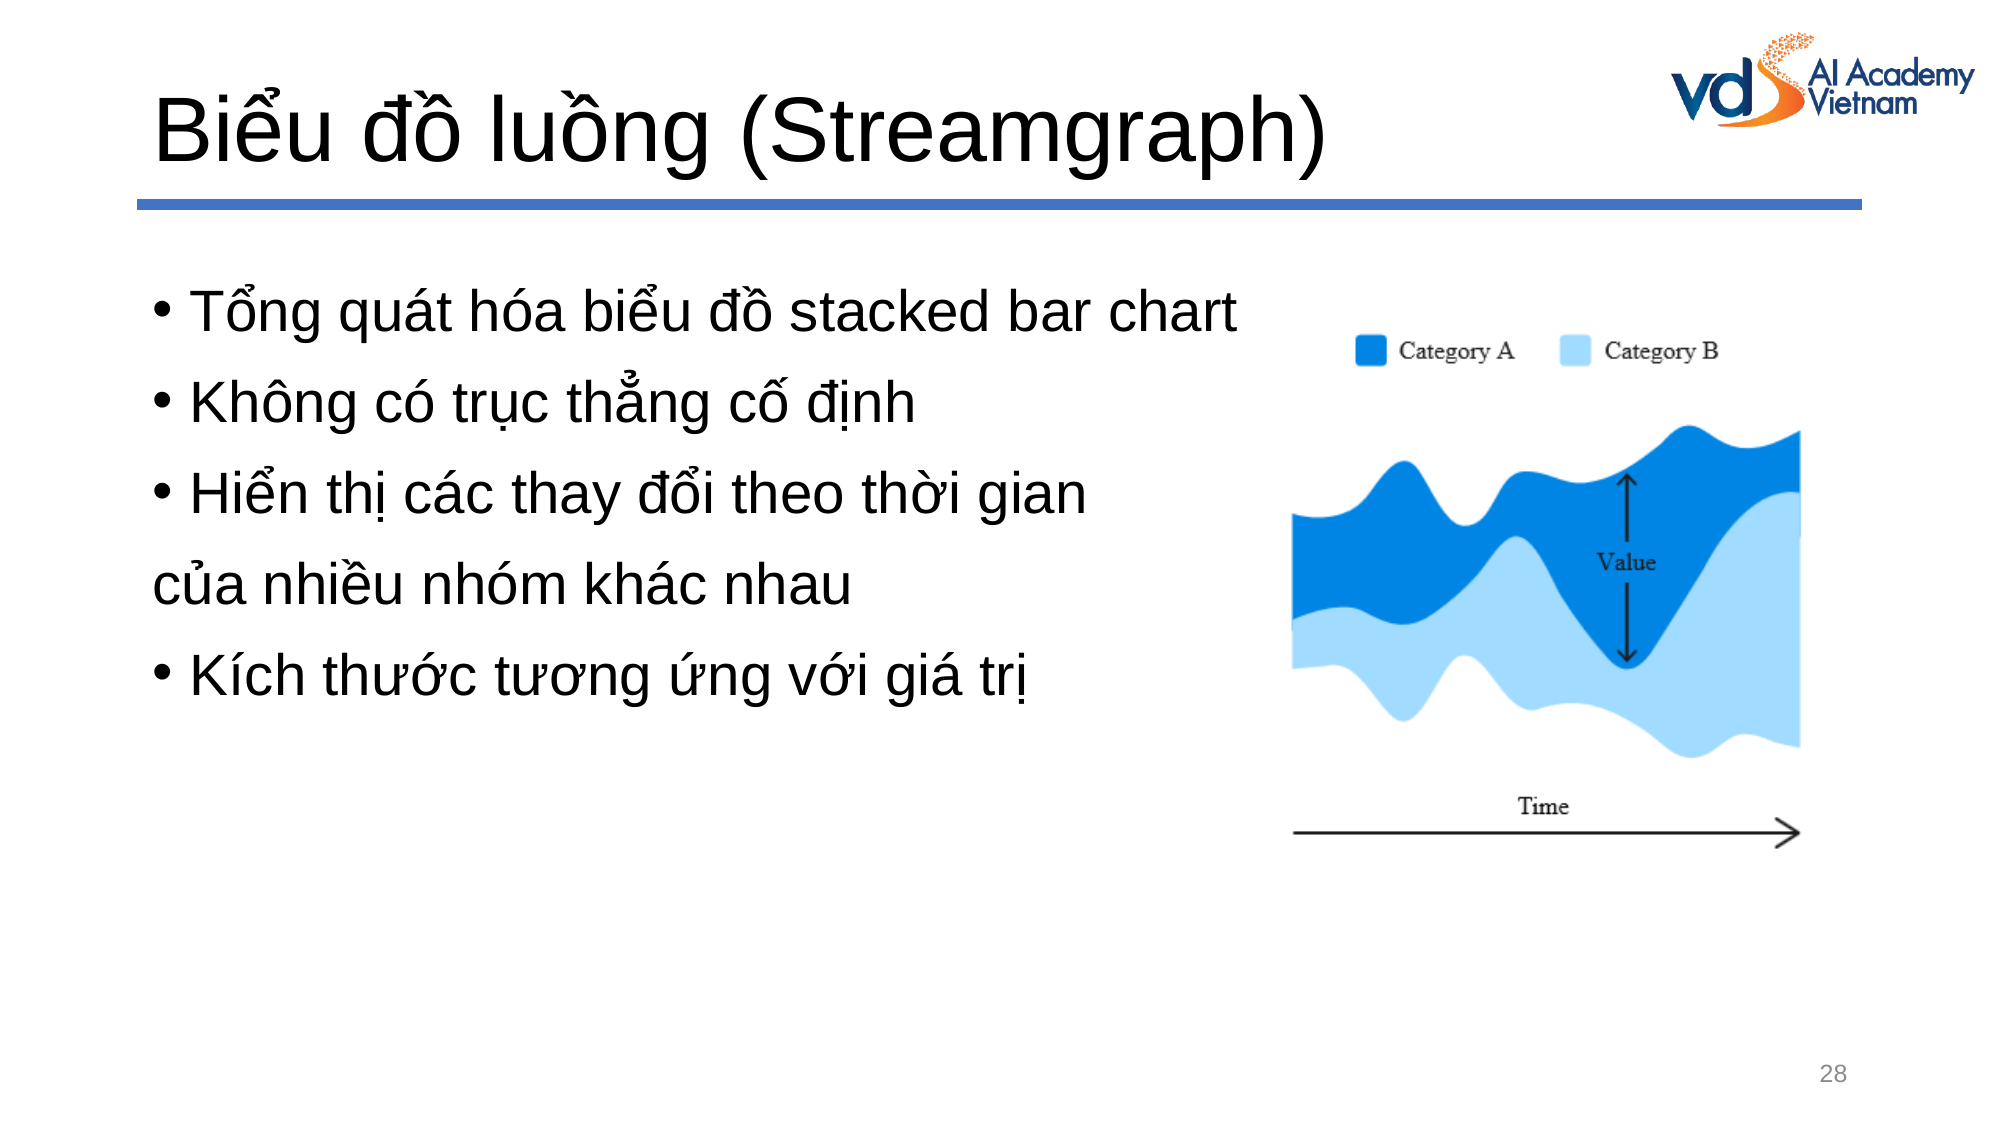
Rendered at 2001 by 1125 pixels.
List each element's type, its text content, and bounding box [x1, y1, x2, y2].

list Tổng quát hóa biểu đồ stacked bar chart Không có trục thẳng cố định Hiển thị các thay đổi theo thời gian của nhiều nhóm khác nhau Kích thước tương ứng với giá trị [137, 265, 1863, 1014]
slide_number 28 [1412, 1042, 1863, 1103]
title Biểu đồ luồng (Streamgraph) [137, 59, 1863, 204]
picture [1273, 298, 1820, 888]
picture [1671, 32, 1975, 127]
